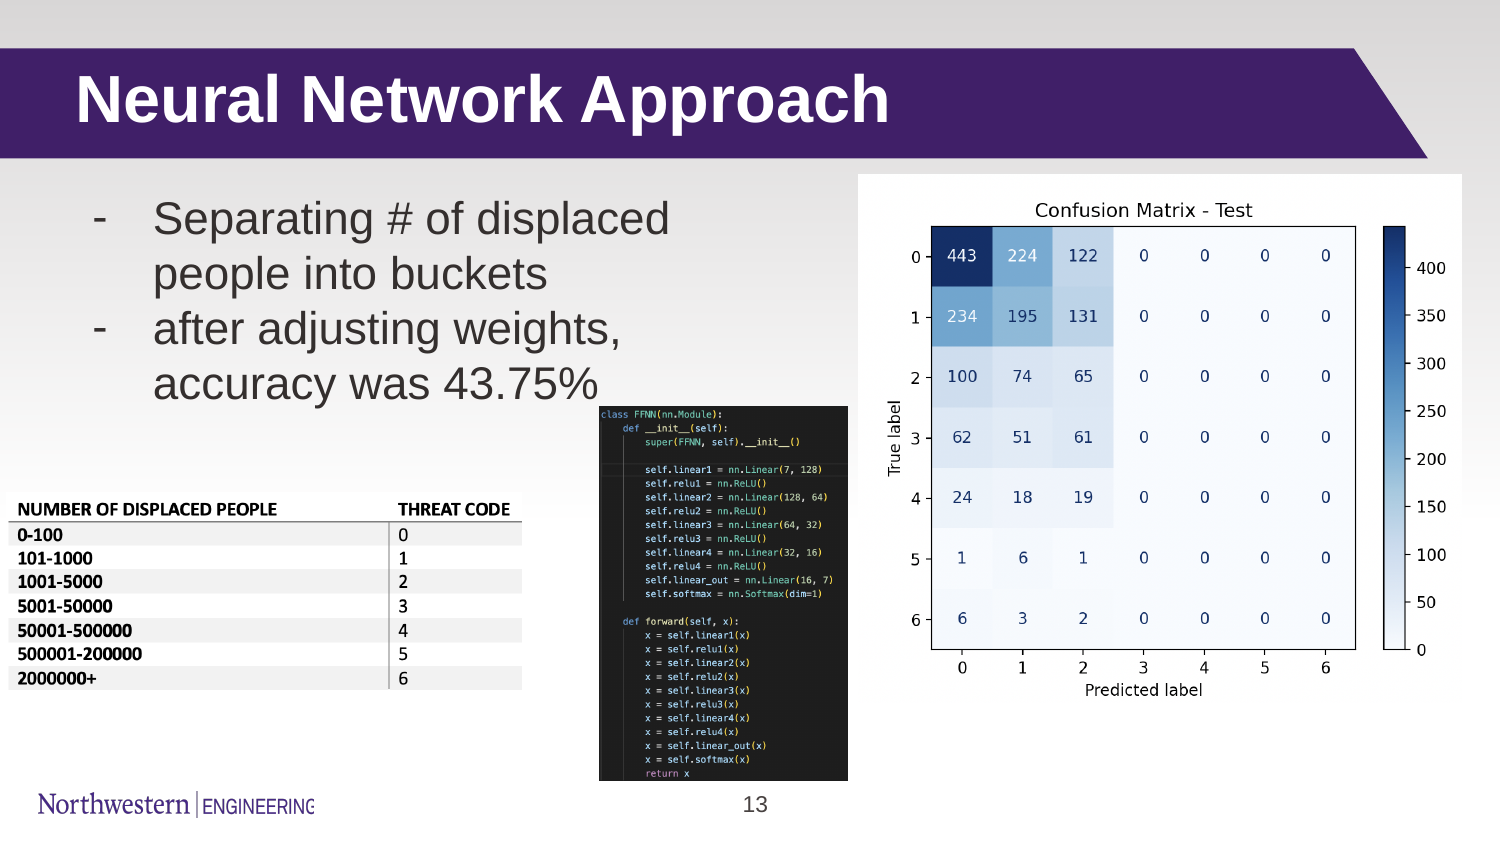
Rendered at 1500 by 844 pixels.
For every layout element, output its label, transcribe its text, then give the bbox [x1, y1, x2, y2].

title Neural Network Approach [75, 52, 1453, 152]
picture [599, 406, 848, 781]
picture [6, 492, 523, 690]
text_box Separating # of displaced people into buckets after adjusting weights, accuracy was 43.75% [62, 174, 707, 378]
picture [38, 791, 314, 818]
picture [858, 173, 1462, 703]
slide_number ‹#› [729, 789, 785, 826]
